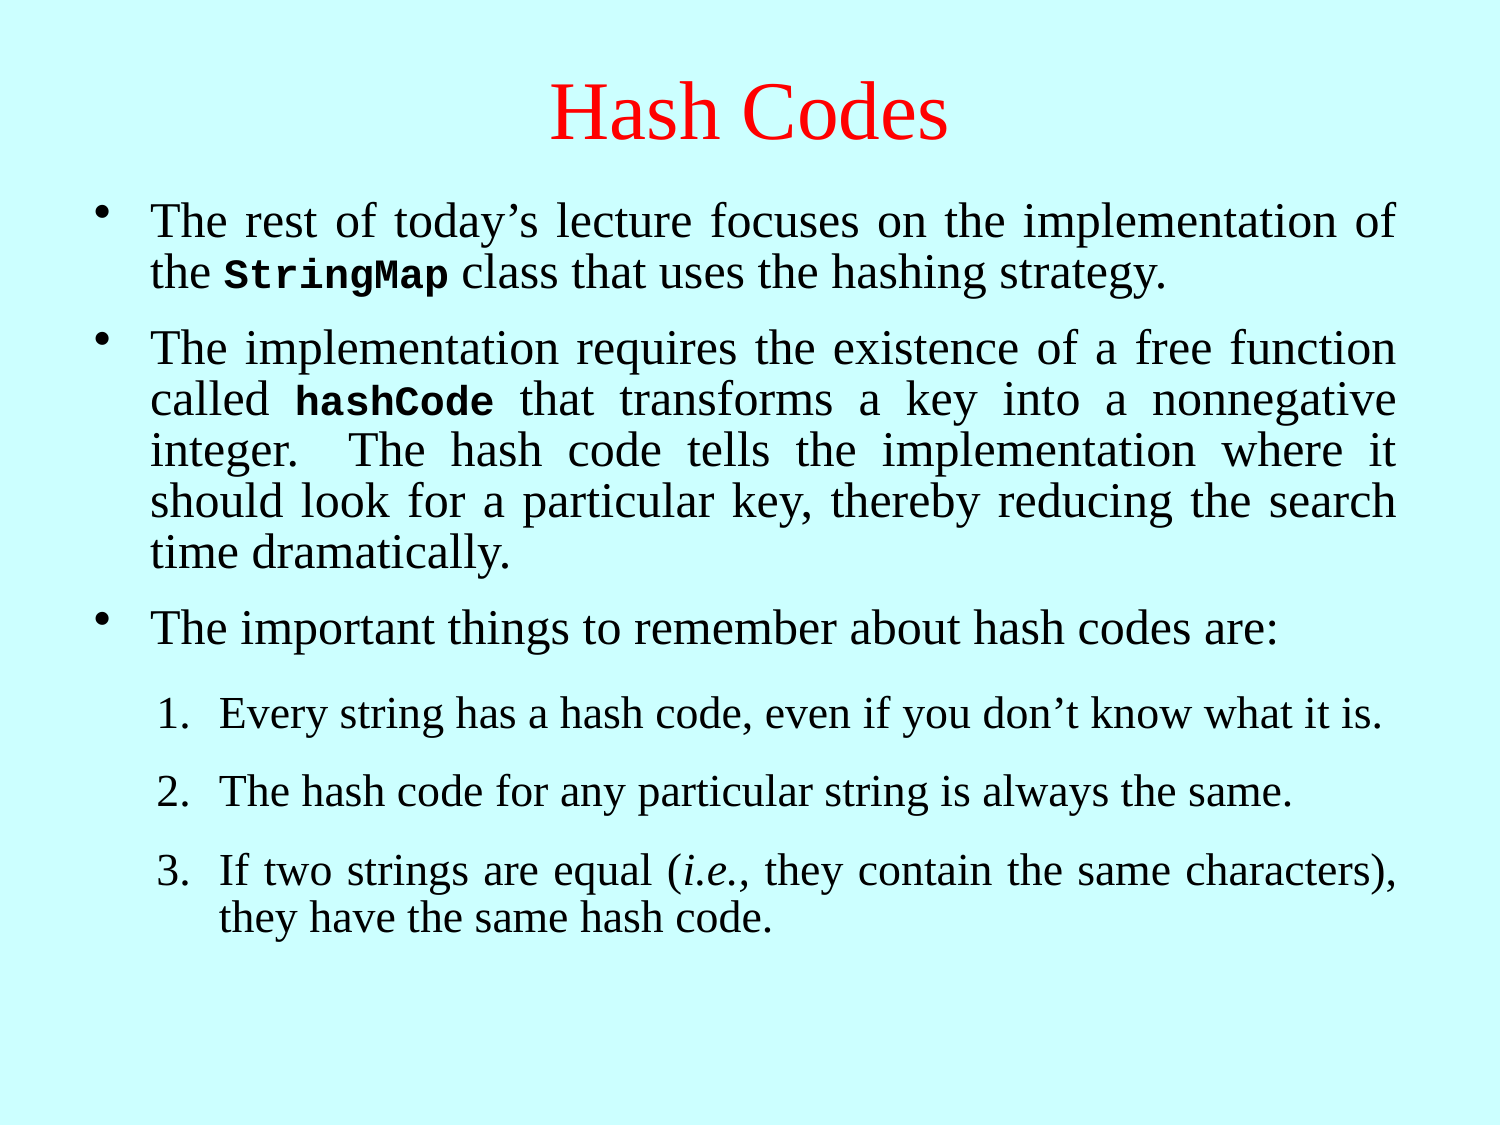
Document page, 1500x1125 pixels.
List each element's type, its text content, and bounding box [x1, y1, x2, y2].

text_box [141, 840, 1413, 950]
text_box The rest of today’s lecture focuses on the implementation of the StringMap class that uses the hashing strategy. The implementation requires the existence of a free function called hashCode that transforms a key into a nonnegative integer. The hash code tells the implementation where it should look for a particular key, thereby reducing the search time dramatically. The important things to remember about hash codes are: [79, 189, 1413, 813]
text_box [141, 761, 1413, 824]
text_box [141, 683, 1413, 746]
title Hash Codes [0, 12, 1500, 201]
